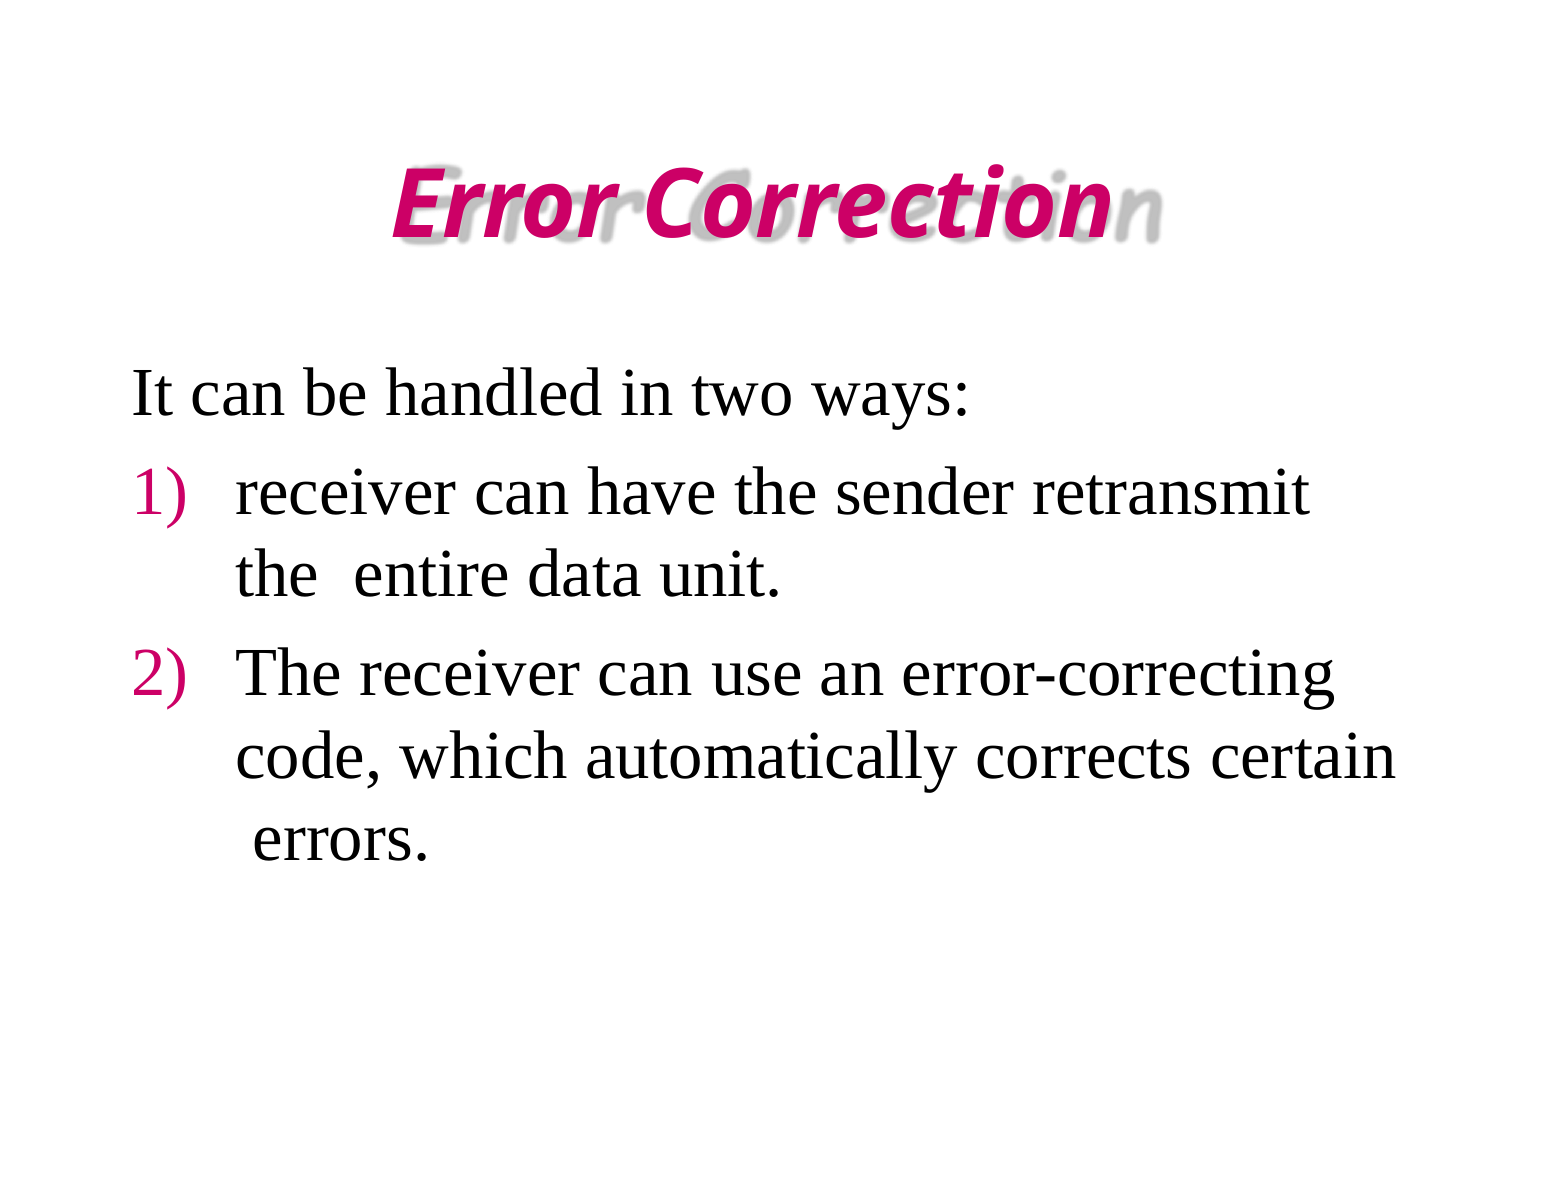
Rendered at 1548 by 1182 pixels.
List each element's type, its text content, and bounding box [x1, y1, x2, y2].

text_box It can be handled in two ways: receiver can have the sender retransmit the entire data unit. The receiver can use an error-correcting code, which automatically corrects certain errors. [129, 327, 1413, 875]
picture [395, 161, 1165, 249]
title Error Correction [388, 139, 1161, 327]
